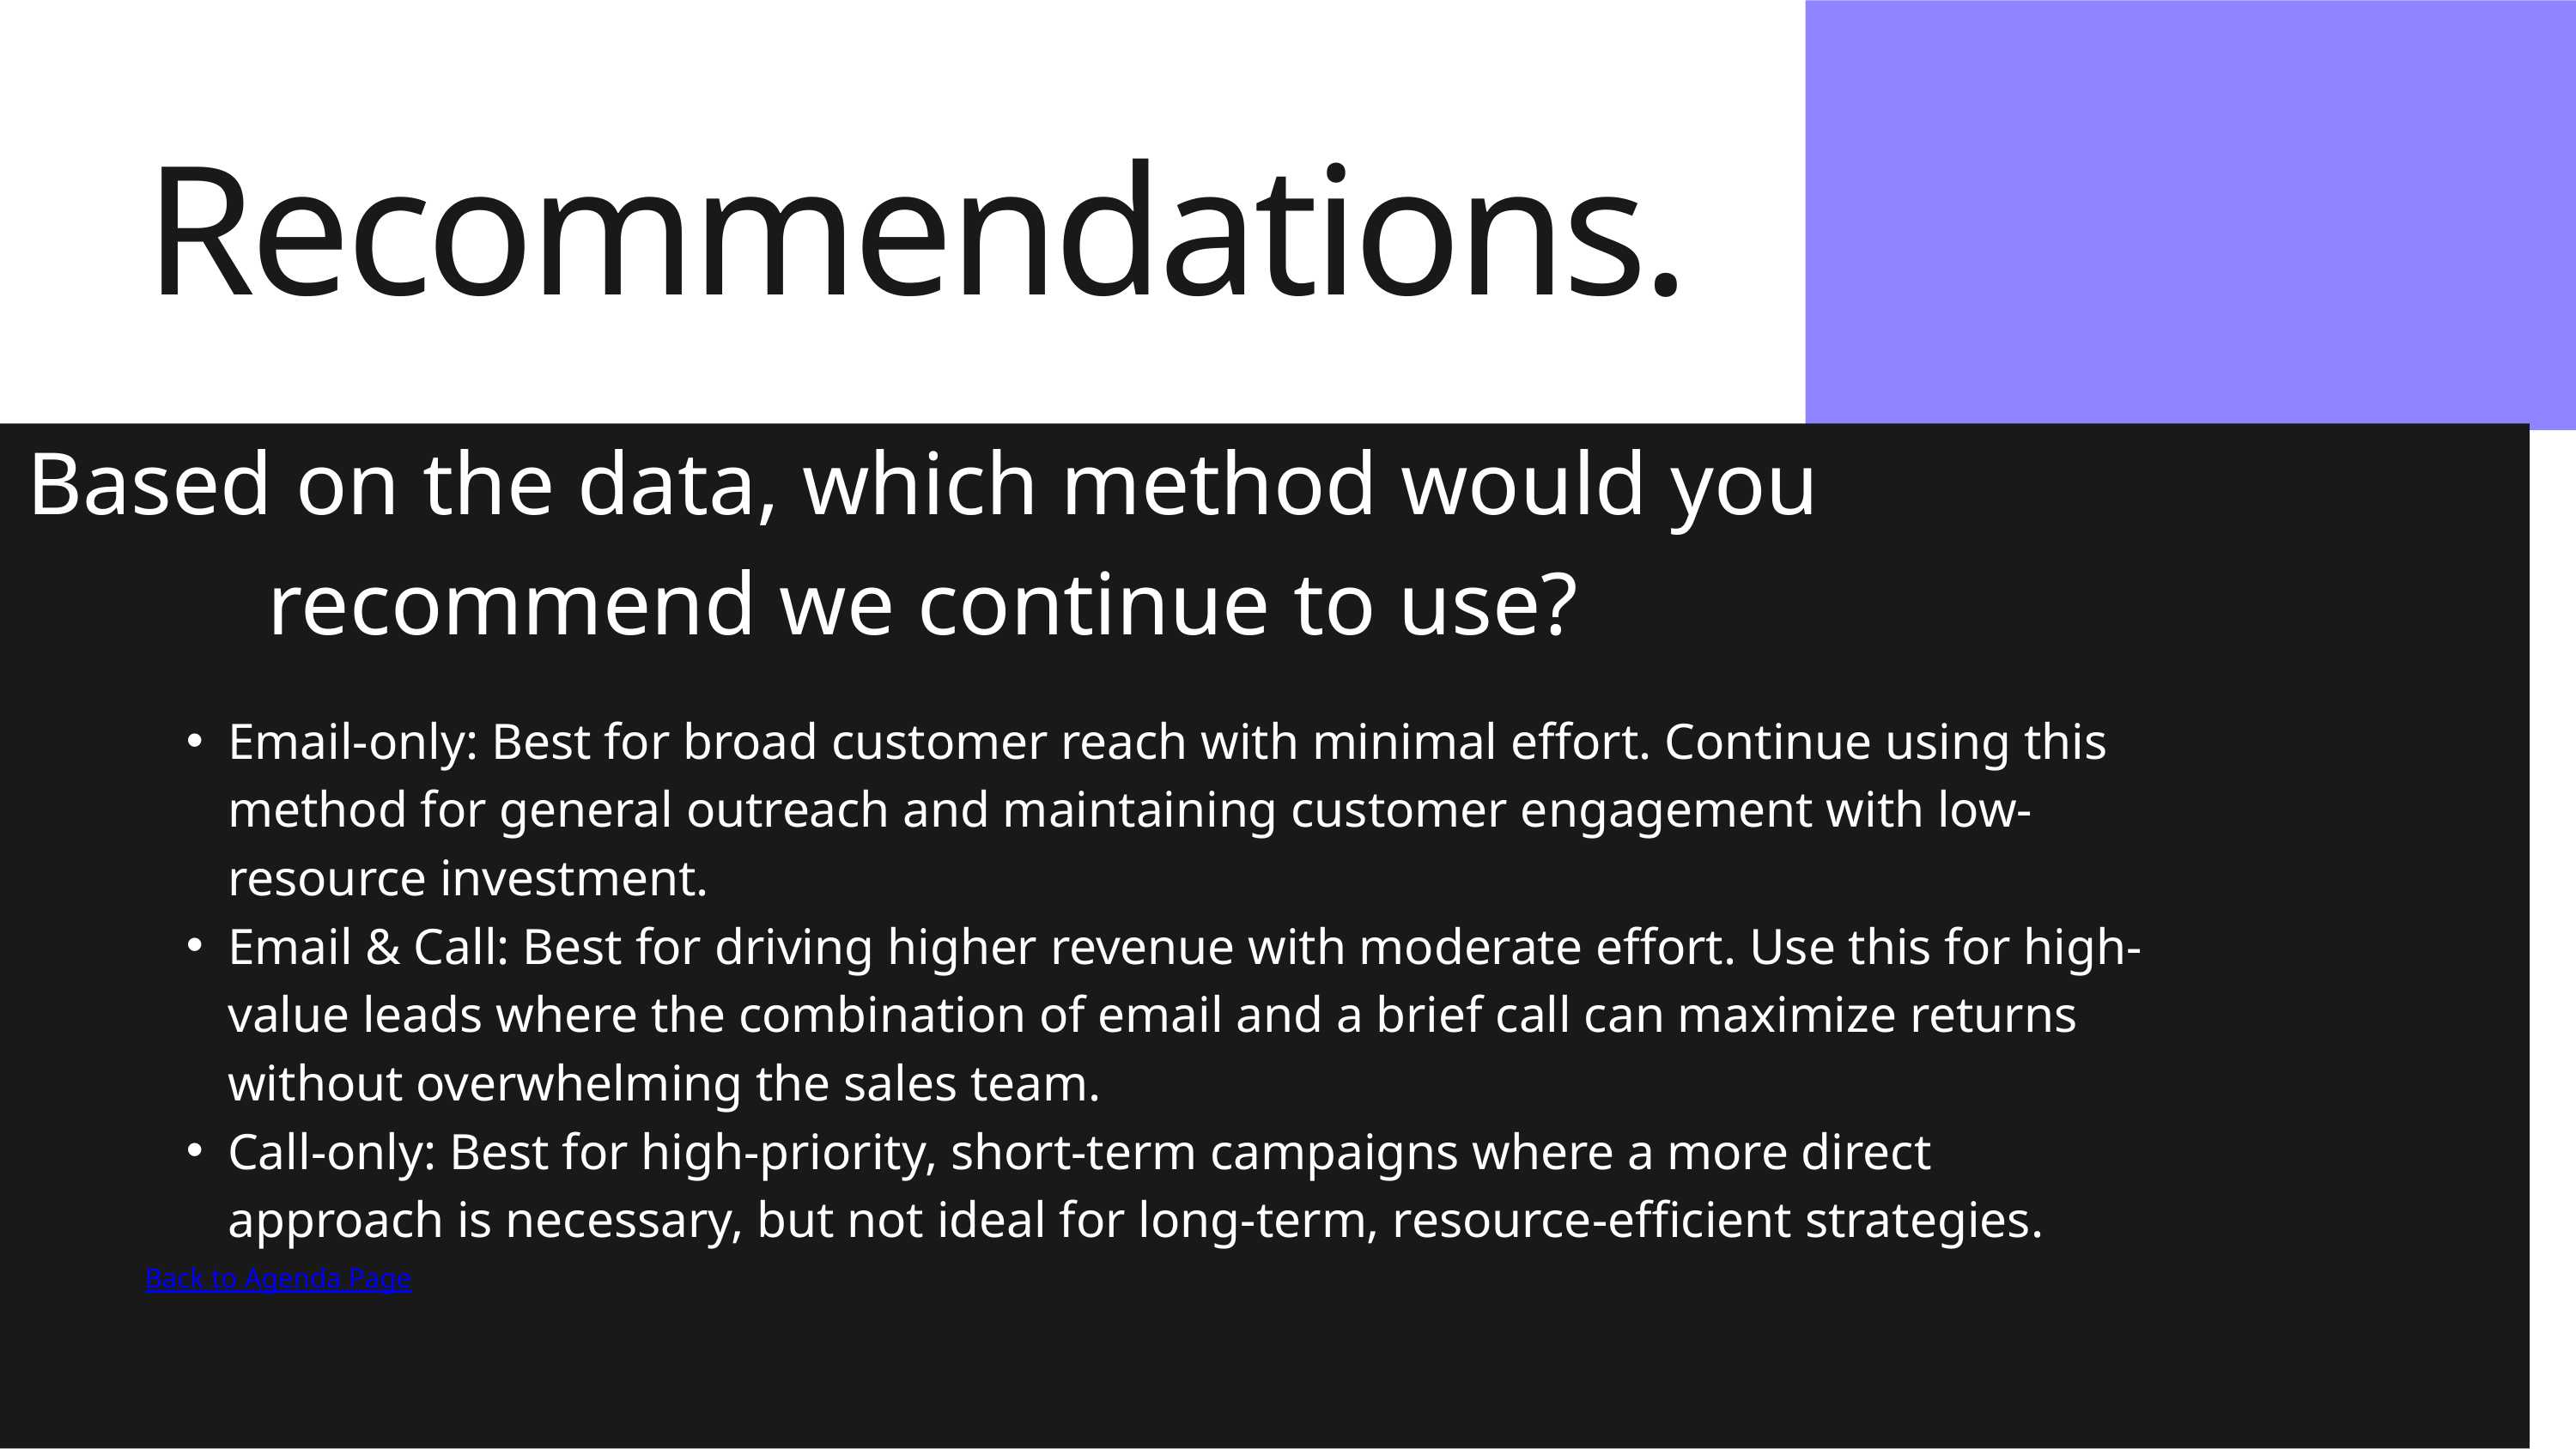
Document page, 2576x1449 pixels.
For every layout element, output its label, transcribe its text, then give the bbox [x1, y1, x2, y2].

text_box [1805, 0, 2576, 431]
text_box Based on the data, which method would you recommend we continue to use? [0, 411, 1848, 652]
text_box Recommendations. [144, 151, 1730, 330]
text_box Email-only: Best for broad customer reach with minimal effort. Continue using this method for general outreach and maintaining customer engagement with low-resource investment. Email & Call: Best for driving higher revenue with moderate effort. Use this for high-value leads where the combination of email and a brief call can maximize returns without overwhelming the sales team. Call-only: Best for high-priority, short-term campaigns where a more direct approach is necessary, but not ideal for long-term, resource-efficient strategies. [144, 632, 2148, 1248]
text_box Back to Agenda Page [144, 1260, 821, 1299]
text_box [0, 423, 2530, 1449]
